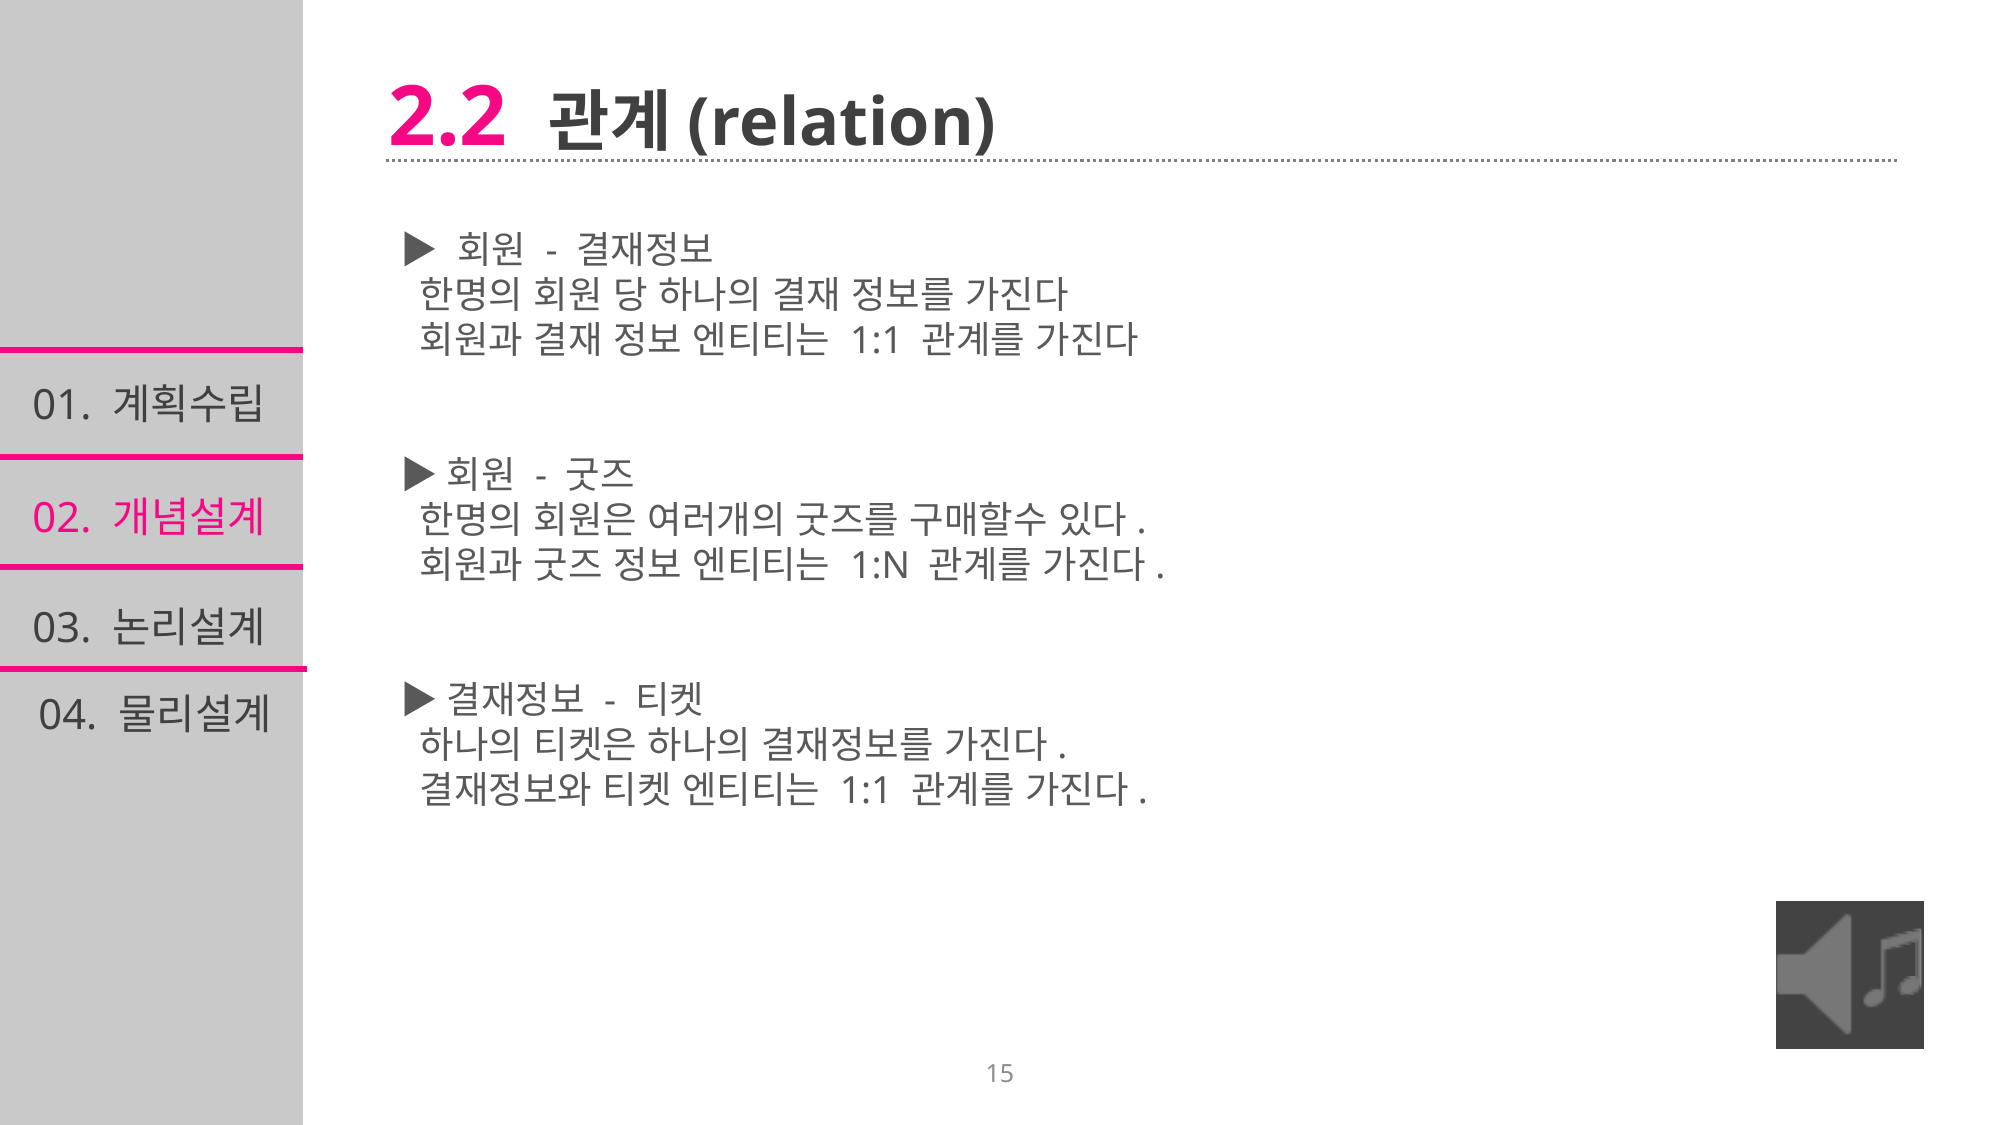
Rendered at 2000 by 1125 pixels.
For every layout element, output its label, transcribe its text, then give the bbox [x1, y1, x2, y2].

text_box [373, 54, 1898, 169]
text_box [0, 574, 303, 666]
text_box [0, 676, 303, 1125]
text_box [0, 463, 303, 564]
text_box 02. 개념설계 [17, 483, 296, 548]
footer 15 [683, 1042, 1317, 1103]
text_box 01. 계획수립 [17, 370, 297, 436]
text_box ▶ 회원 - 결재정보 한명의 회원 당 하나의 결재 정보를 가진다 회원과 결재 정보 엔티티는 1:1 관계를 가진다 ▶회원 - 굿즈 한명의 회원은 여러개의 굿즈를 구매할수 있다. 회원과 굿즈 정보 엔티티는 1:N 관계를 가진다. ▶결재정보 - 티켓 하나의 티켓은 하나의 결재정보를 가진다. 결재정보와 티켓 엔티티는 1:1 관계를 가진다. [385, 219, 1650, 909]
text_box 04. 물리설계 [23, 680, 303, 746]
picture [1774, 899, 1925, 1051]
text_box [0, 0, 303, 347]
text_box 03. 논리설계 [17, 593, 297, 659]
text_box [0, 357, 303, 454]
